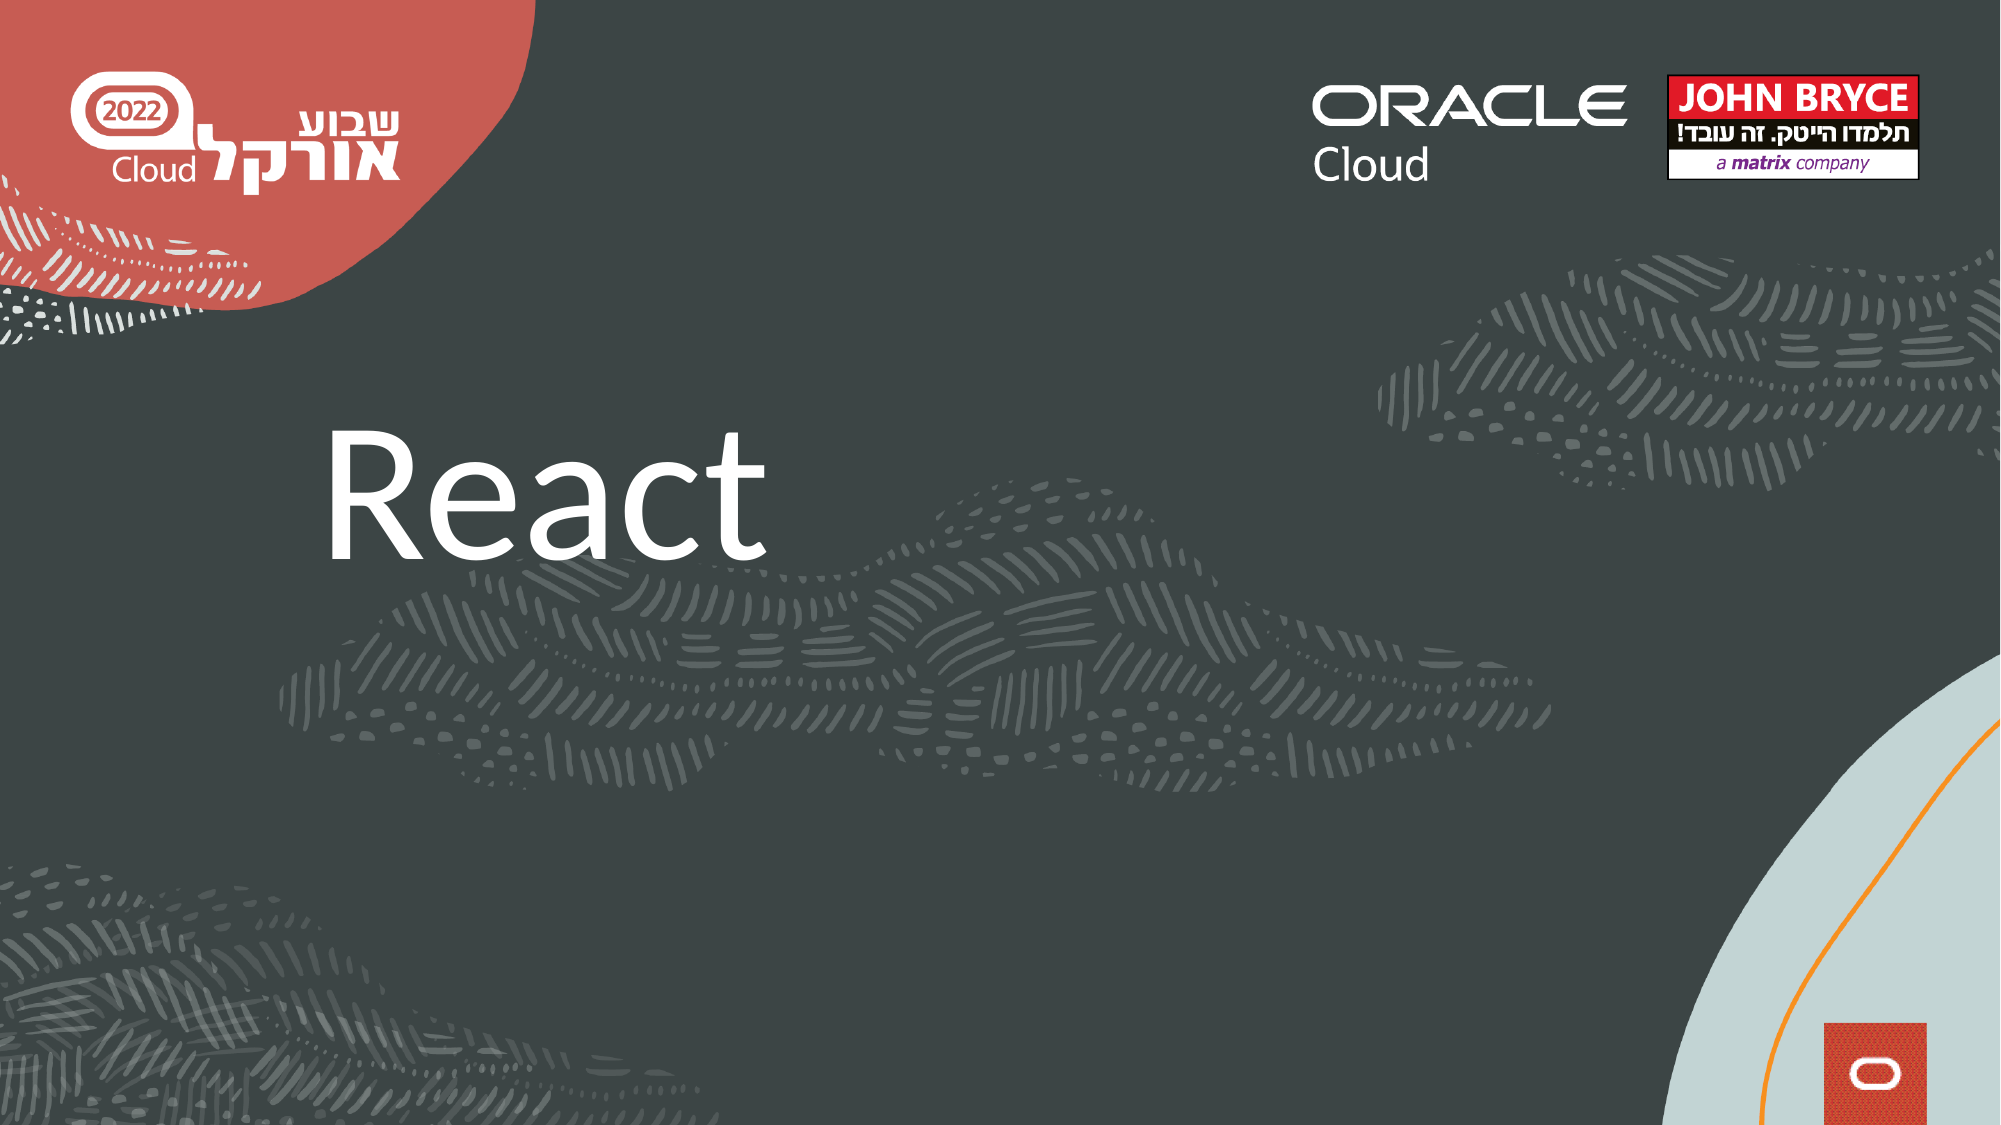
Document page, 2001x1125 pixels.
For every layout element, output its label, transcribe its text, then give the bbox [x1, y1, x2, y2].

picture [0, 0, 2001, 1125]
text_box React [303, 352, 1518, 608]
